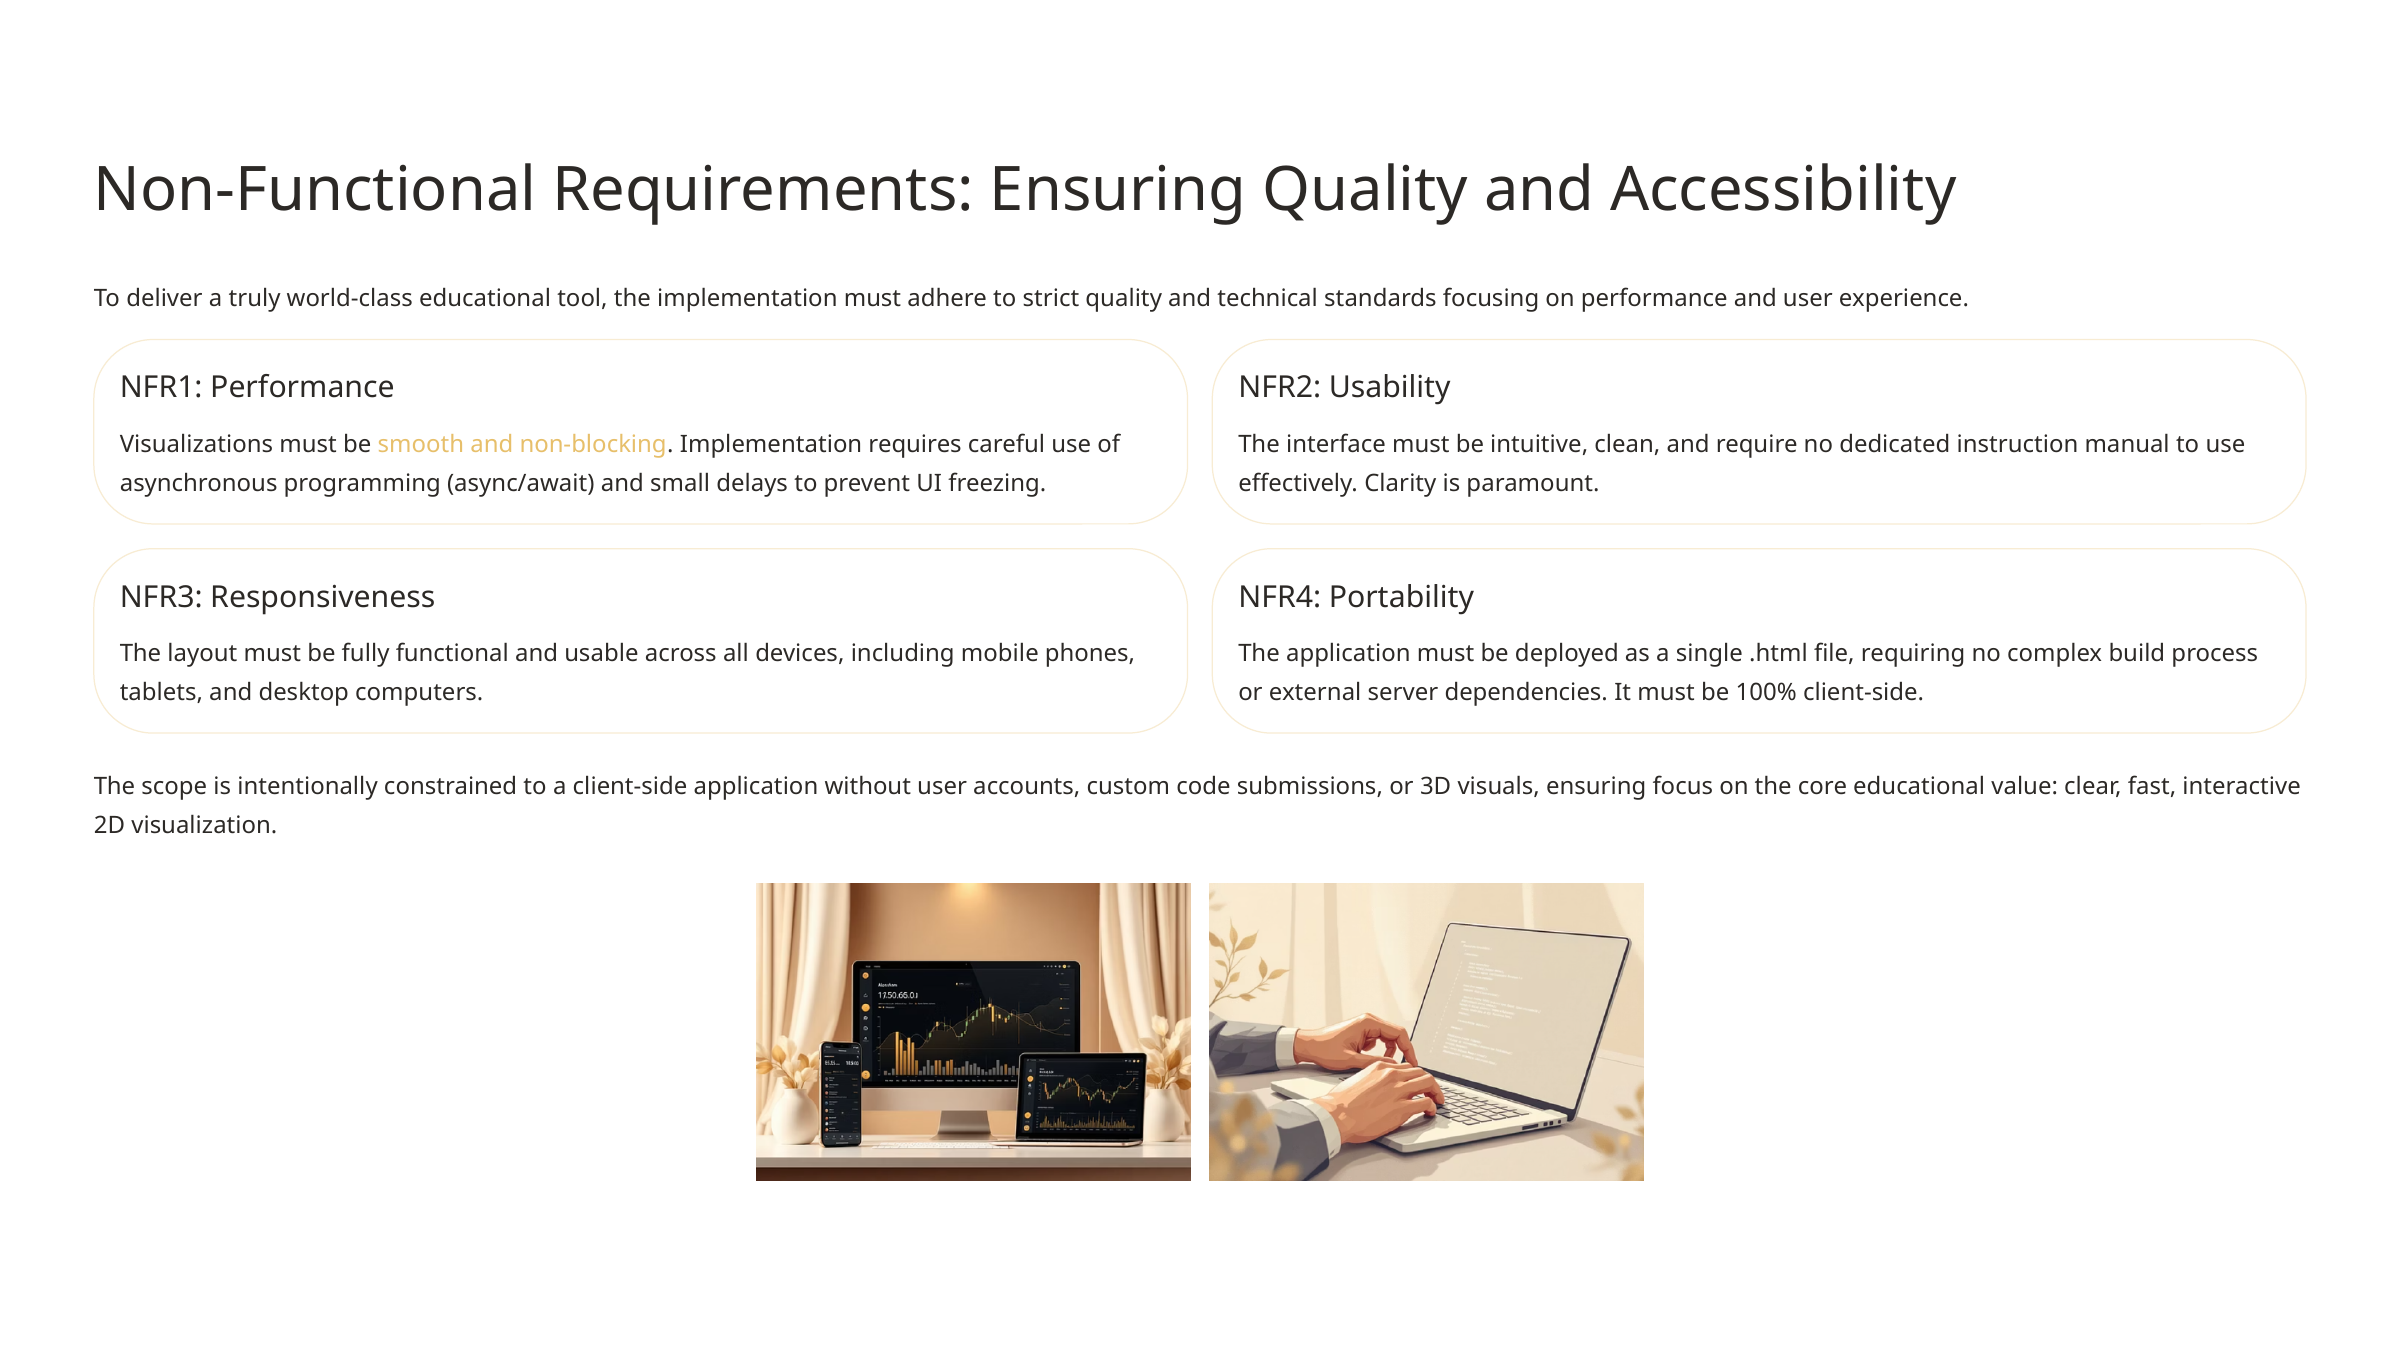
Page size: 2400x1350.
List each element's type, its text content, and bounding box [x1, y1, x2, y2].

text_box To deliver a truly world-class educational tool, the implementation must adhere to strict quality and technical standards focusing on performance and user experience. [93, 272, 2307, 312]
text_box The layout must be fully functional and usable across all devices, including mobile phones, tablets, and desktop computers. [119, 628, 1162, 708]
picture [1209, 883, 1644, 1181]
text_box Visualizations must be smooth and non-blocking. Implementation requires careful use of asynchronous programming (async/await) and small delays to prevent UI freezing. [119, 418, 1162, 498]
text_box [93, 339, 1188, 524]
text_box Non-Functional Requirements: Ensuring Quality and Accessibility [93, 145, 2029, 223]
text_box NFR2: Usability [1238, 365, 1548, 404]
text_box NFR1: Performance [119, 365, 429, 404]
text_box NFR3: Responsiveness [119, 574, 458, 614]
text_box [93, 548, 1188, 734]
text_box The application must be deployed as a single .html file, requiring no complex build process or external server dependencies. It must be 100% client-side. [1238, 628, 2281, 708]
text_box [1212, 548, 2307, 734]
text_box NFR4: Portability [1238, 574, 1548, 614]
text_box [1212, 339, 2307, 524]
text_box The scope is intentionally constrained to a client-side application without user accounts, custom code submissions, or 3D visuals, ensuring focus on the core educational value: clear, fast, interactive 2D visualization. [93, 760, 2307, 840]
text_box The interface must be intuitive, clean, and require no dedicated instruction manual to use effectively. Clarity is paramount. [1238, 418, 2281, 498]
picture [756, 883, 1191, 1181]
